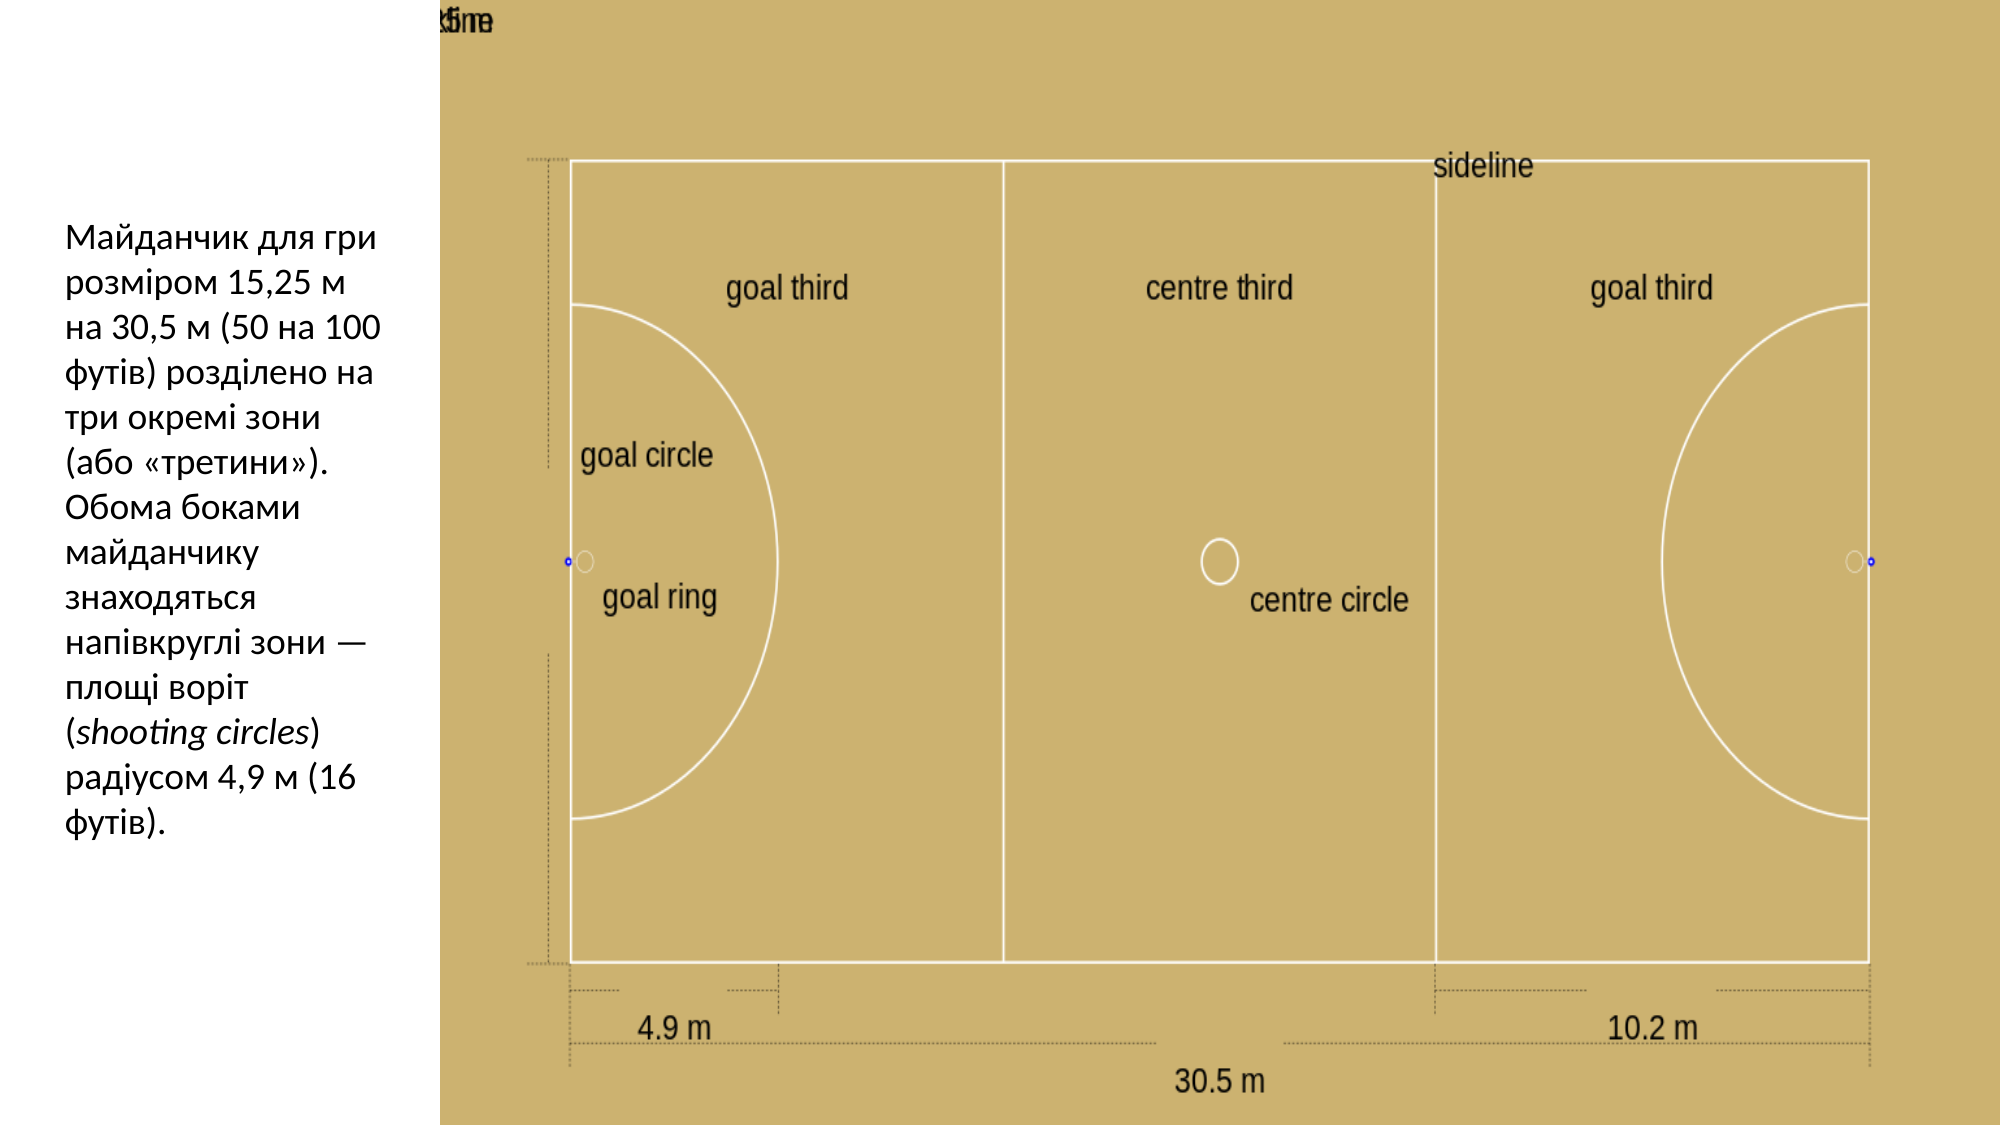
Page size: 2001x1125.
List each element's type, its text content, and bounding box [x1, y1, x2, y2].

text_box Майданчик для гри розміром 15,25 м на 30,5 м (50 на 100 футів) розділено на три окремі зони (або «третини»). Обома боками майданчику знаходяться напівкруглі зони — площі воріт (shooting circles) радіусом 4,9 м (16 футів). [50, 204, 407, 850]
picture [440, 0, 2000, 1125]
